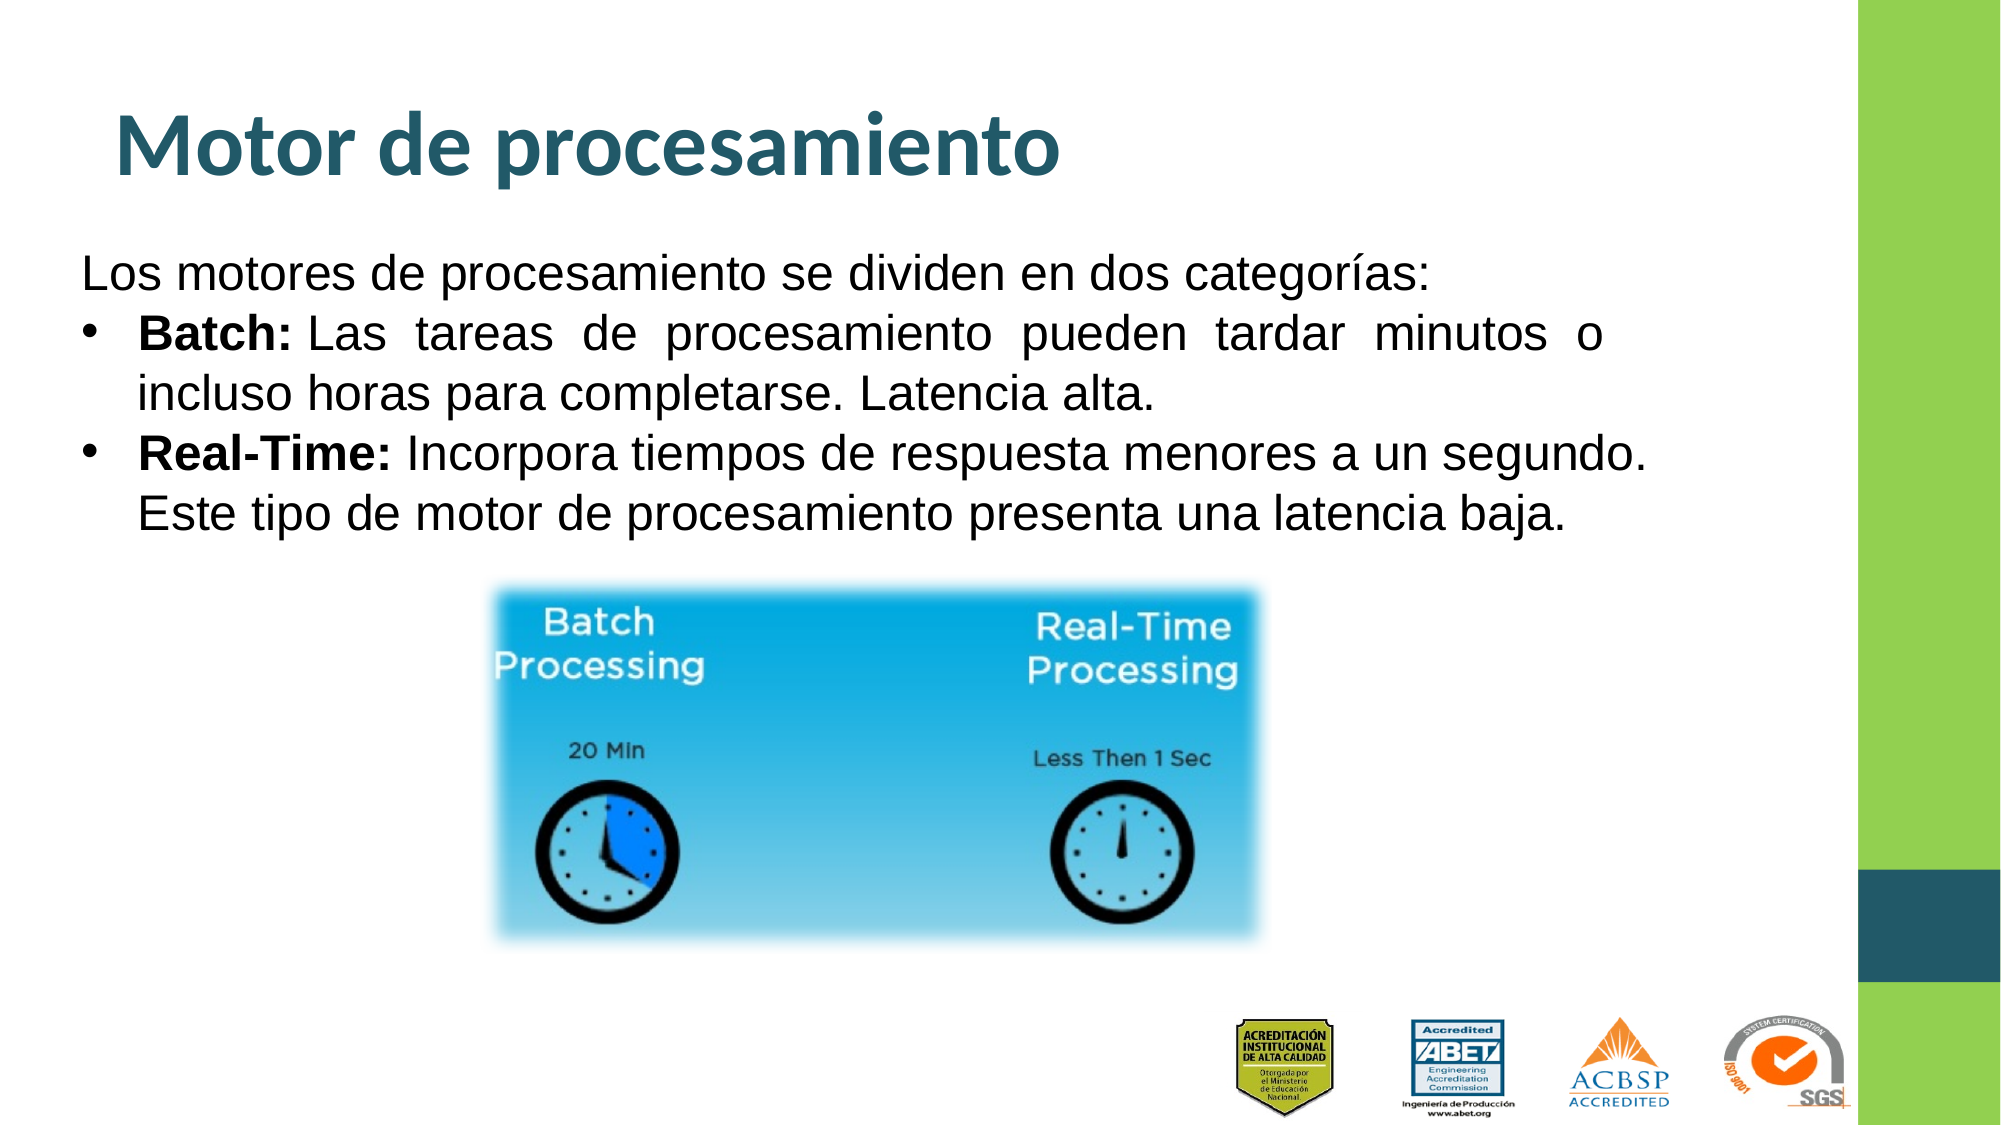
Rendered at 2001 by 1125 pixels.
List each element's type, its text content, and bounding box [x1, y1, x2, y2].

title Motor de procesamiento [99, 45, 1851, 233]
picture [1393, 1011, 1520, 1121]
picture [479, 574, 1272, 954]
picture [1566, 1015, 1671, 1109]
picture [1204, 1011, 1363, 1121]
picture [1724, 1015, 1851, 1109]
text_box Los motores de procesamiento se dividen en dos categorías: Batch: Las tareas de procesamiento pueden tardar minutos o incluso horas para completarse. Latencia alta. Real-Time: Incorpora tiempos de respuesta menores a un segundo. Este tipo de motor de procesamiento presenta una latencia baja. [66, 232, 1697, 548]
